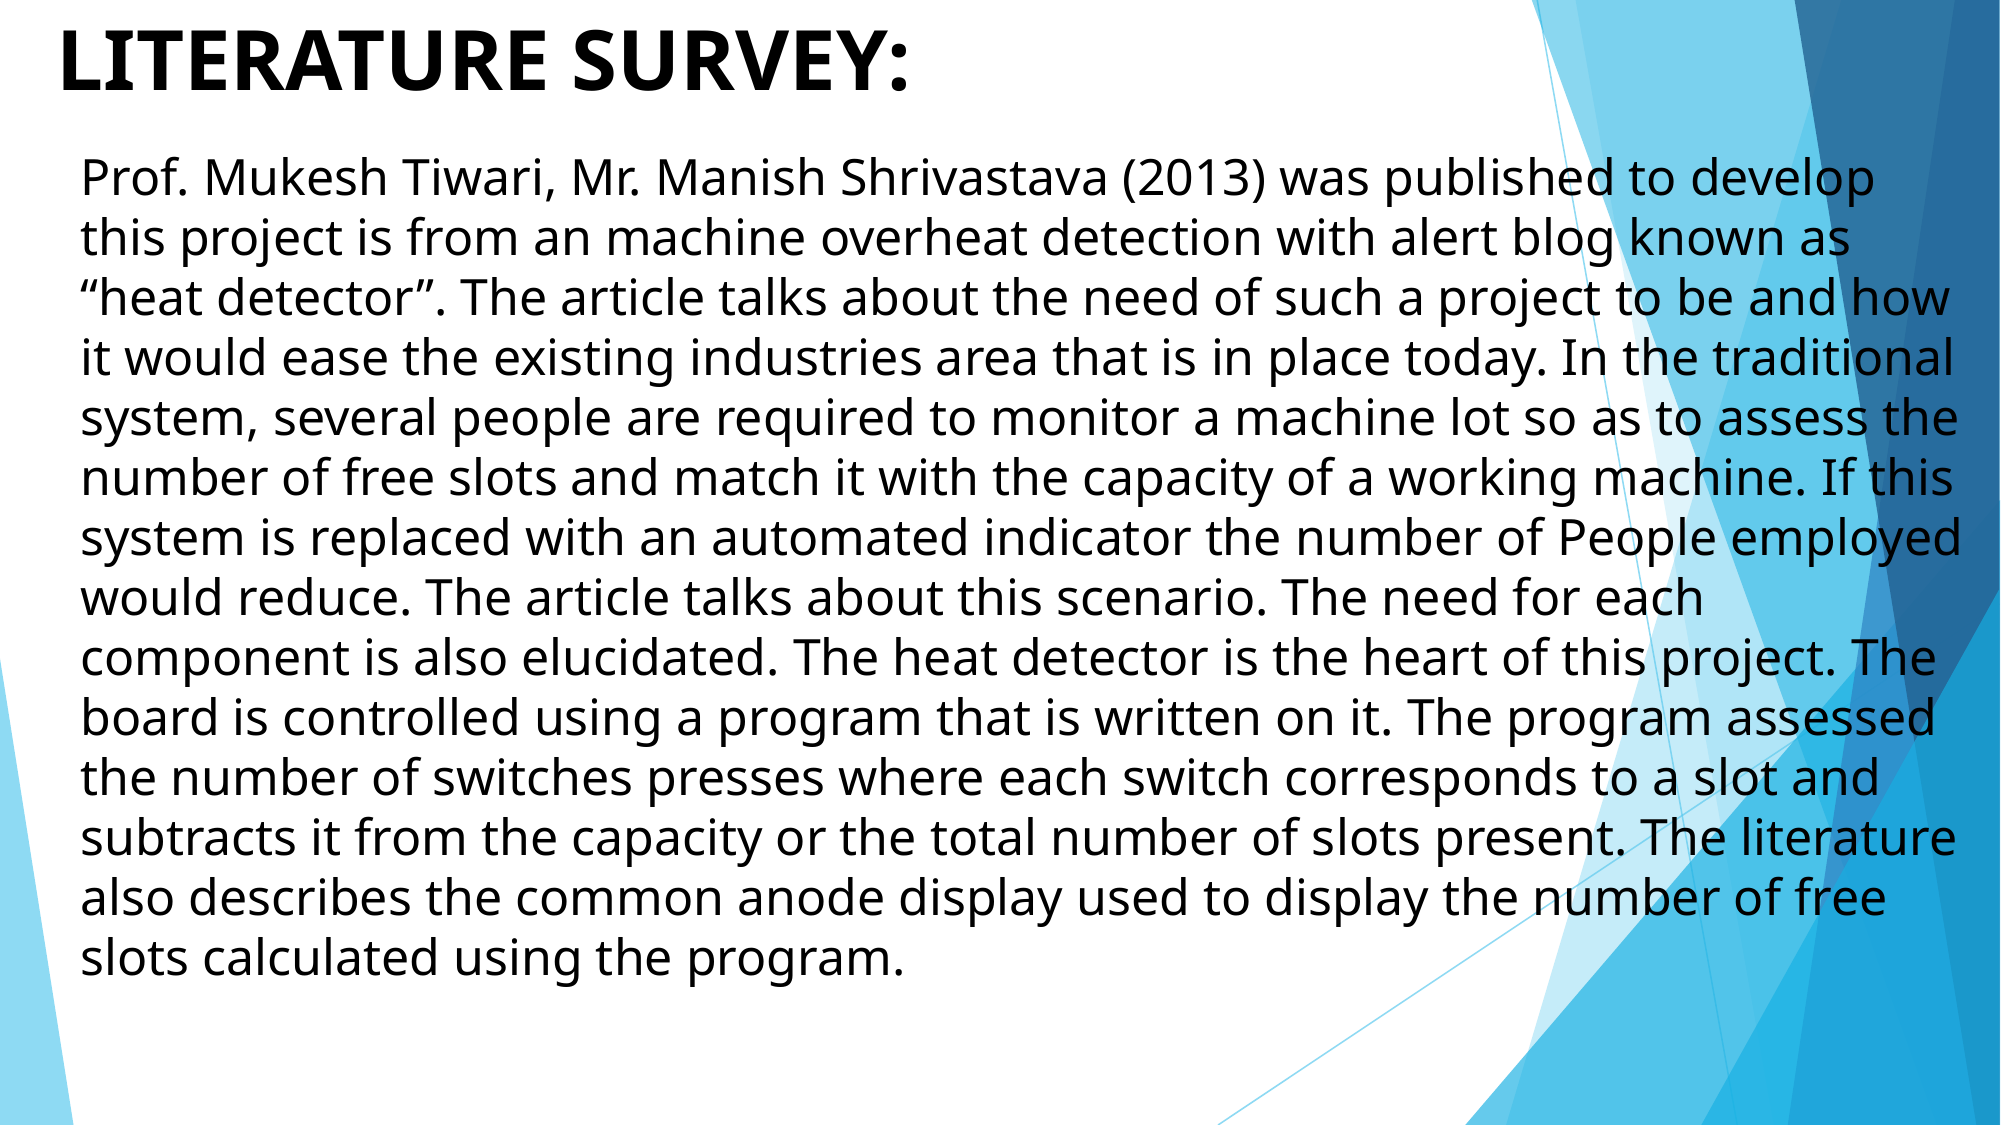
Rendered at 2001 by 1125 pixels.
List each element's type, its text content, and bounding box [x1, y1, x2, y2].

text_box [41, 622, 1935, 698]
text_box LITERATURE SURVEY: [41, 0, 981, 115]
text_box Prof. Mukesh Tiwari, Mr. Manish Shrivastava (2013) was published to develop this project is from an machine overheat detection with alert blog known as “heat detector”. The article talks about the need of such a project to be and how it would ease the existing industries area that is in place today. In the traditional system, several people are required to monitor a machine lot so as to assess the number of free slots and match it with the capacity of a working machine. If this system is replaced with an automated indicator the number of People employed would reduce. The article talks about this scenario. The need for each component is also elucidated. The heat detector is the heart of this project. The board is controlled using a program that is written on it. The program assessed the number of switches presses where each switch corresponds to a slot and subtracts it from the capacity or the total number of slots present. The literature also describes the common anode display used to display the number of free slots calculated using the program. [65, 137, 1987, 993]
